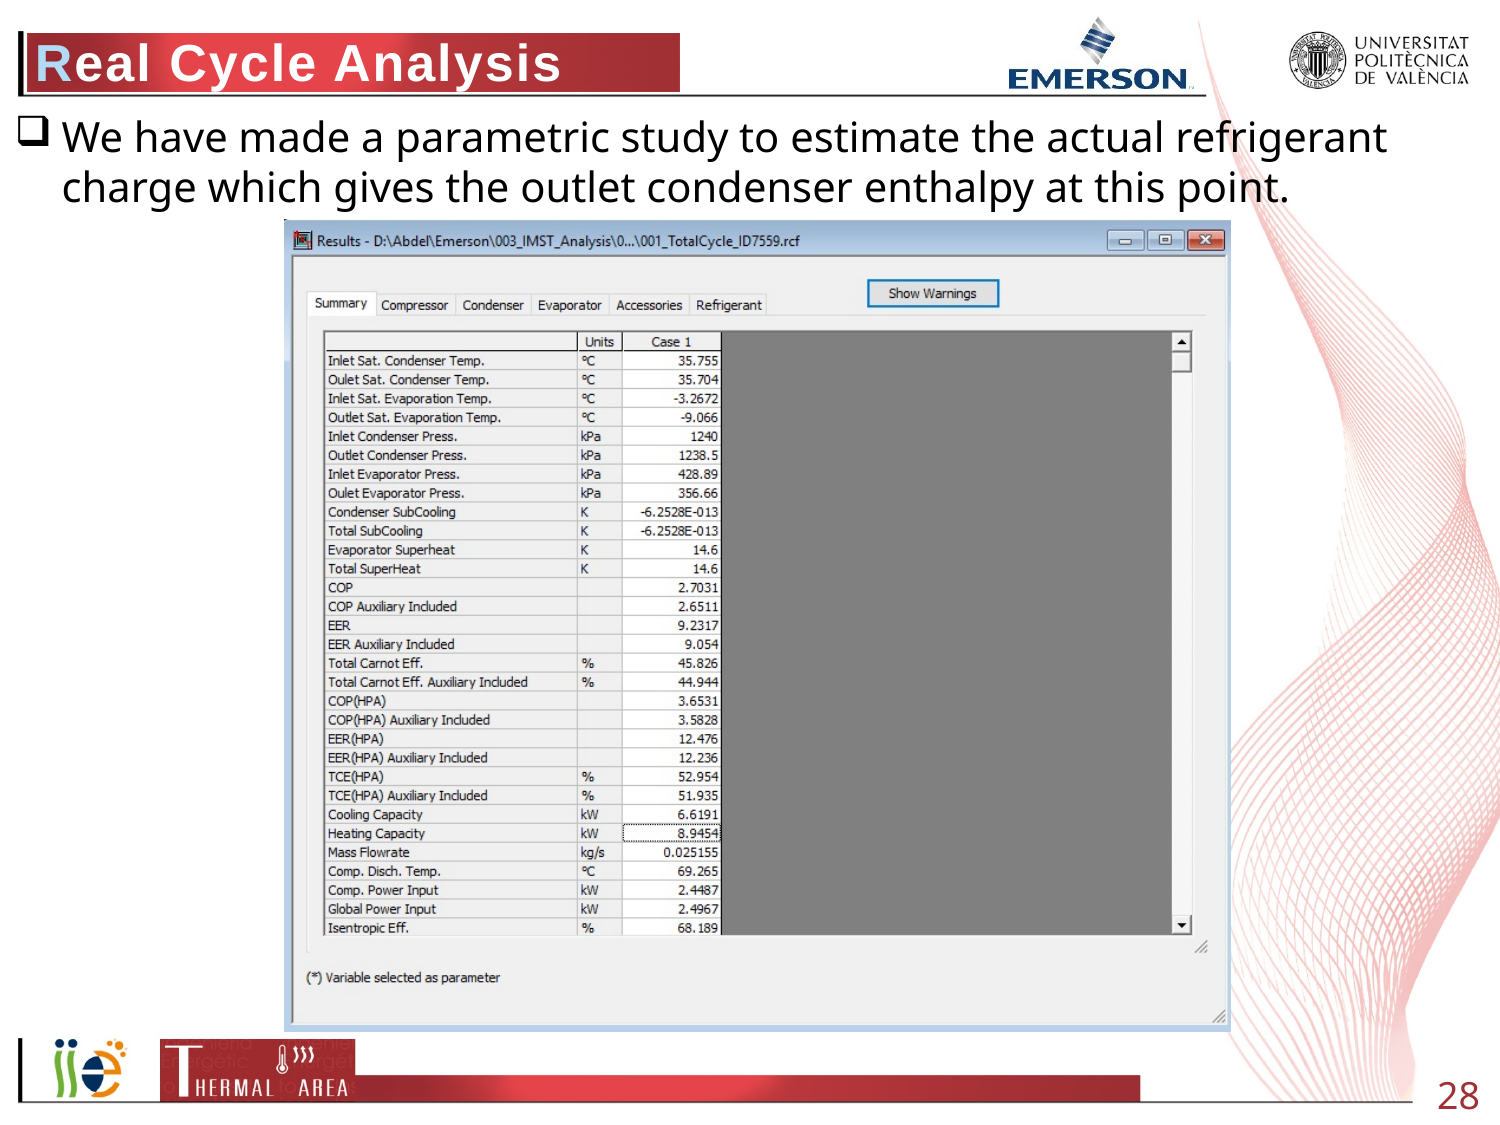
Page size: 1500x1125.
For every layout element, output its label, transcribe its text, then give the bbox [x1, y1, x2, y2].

text_box 28 [1417, 1064, 1500, 1125]
text_box Real Cycle Analysis [19, 21, 630, 99]
picture [0, 219, 1500, 1125]
text_box We have made a parametric study to estimate the actual refrigerant charge which gives the outlet condenser enthalpy at this point. [0, 103, 1500, 219]
picture [0, 0, 1500, 103]
